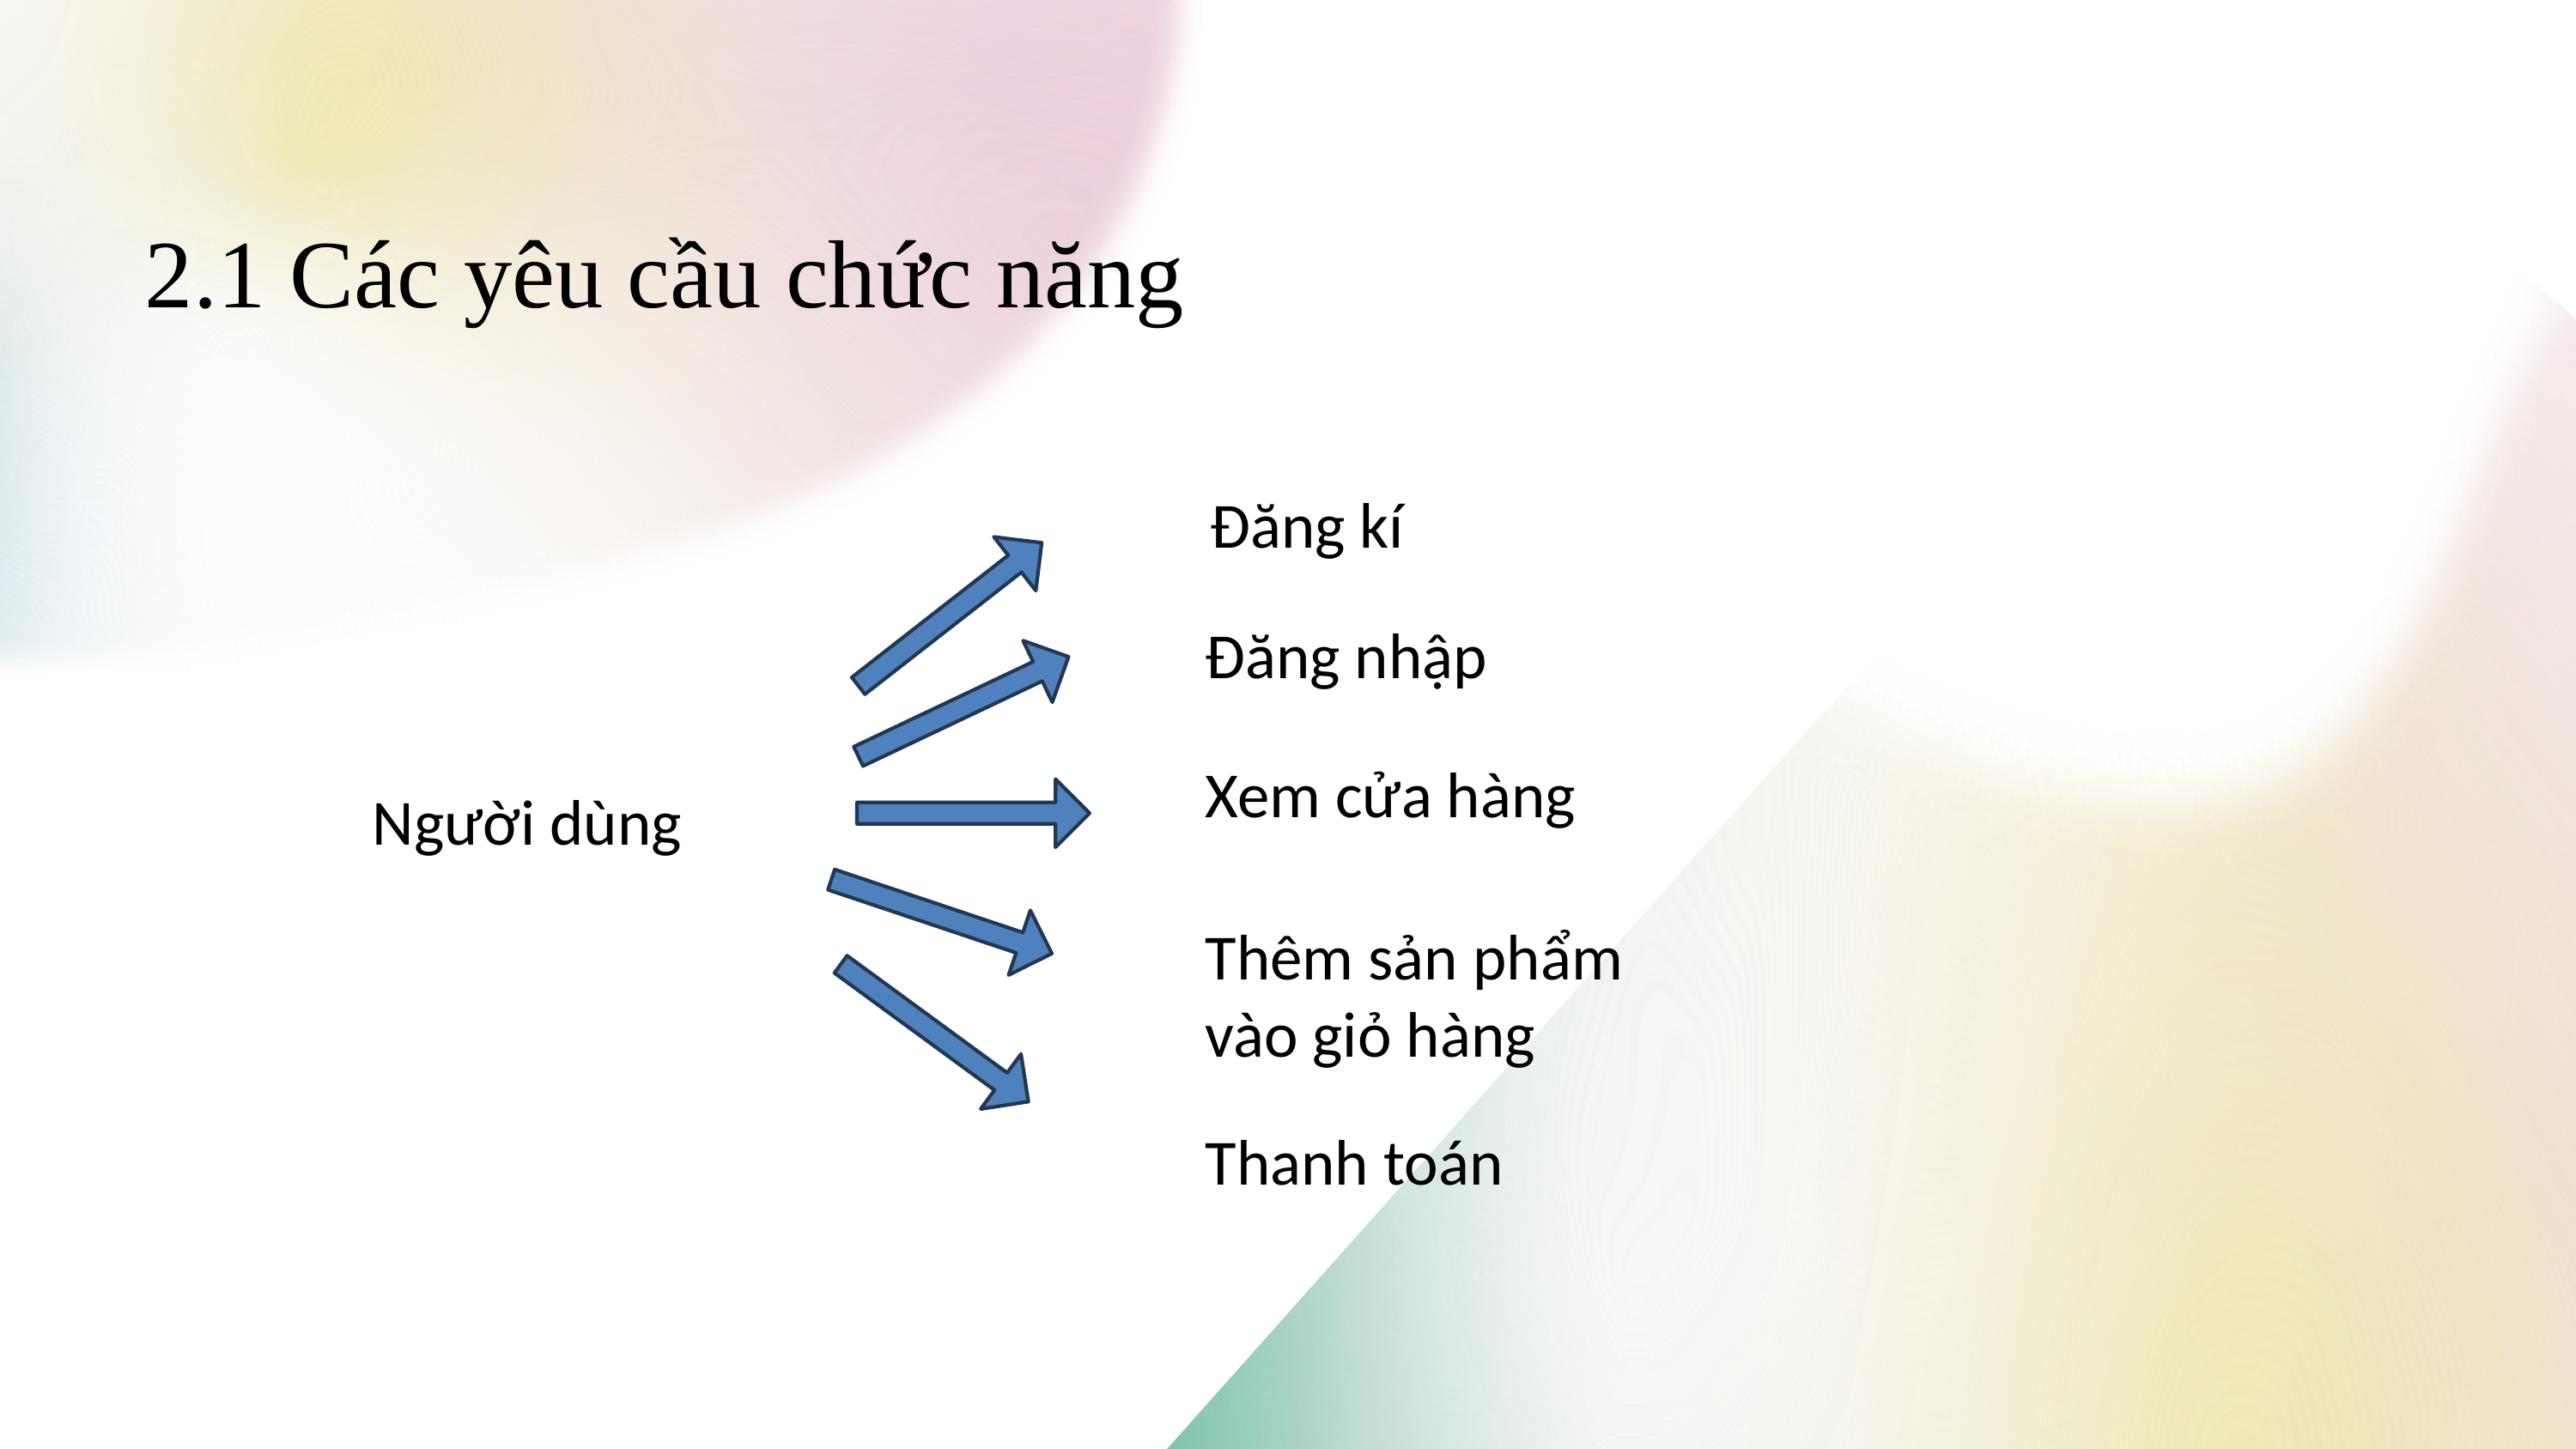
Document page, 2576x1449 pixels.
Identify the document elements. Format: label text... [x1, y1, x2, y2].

text_box [854, 777, 1092, 849]
text_box [1167, 119, 2576, 1449]
text_box [852, 639, 1071, 768]
text_box [826, 867, 1054, 977]
text_box [849, 535, 1044, 696]
text_box [832, 954, 1030, 1112]
text_box Đăng kí [1197, 477, 1488, 568]
text_box Thanh toán [1192, 1114, 1547, 1205]
text_box Thêm sản phẩm vào giỏ hàng [1192, 909, 1665, 1076]
text_box Đăng nhập [1192, 608, 1547, 699]
text_box [0, 0, 1204, 674]
text_box 2.1 Các yêu cầu chức năng [144, 144, 1686, 327]
text_box Người dùng [360, 774, 790, 865]
text_box Xem cửa hàng [1192, 746, 1626, 837]
